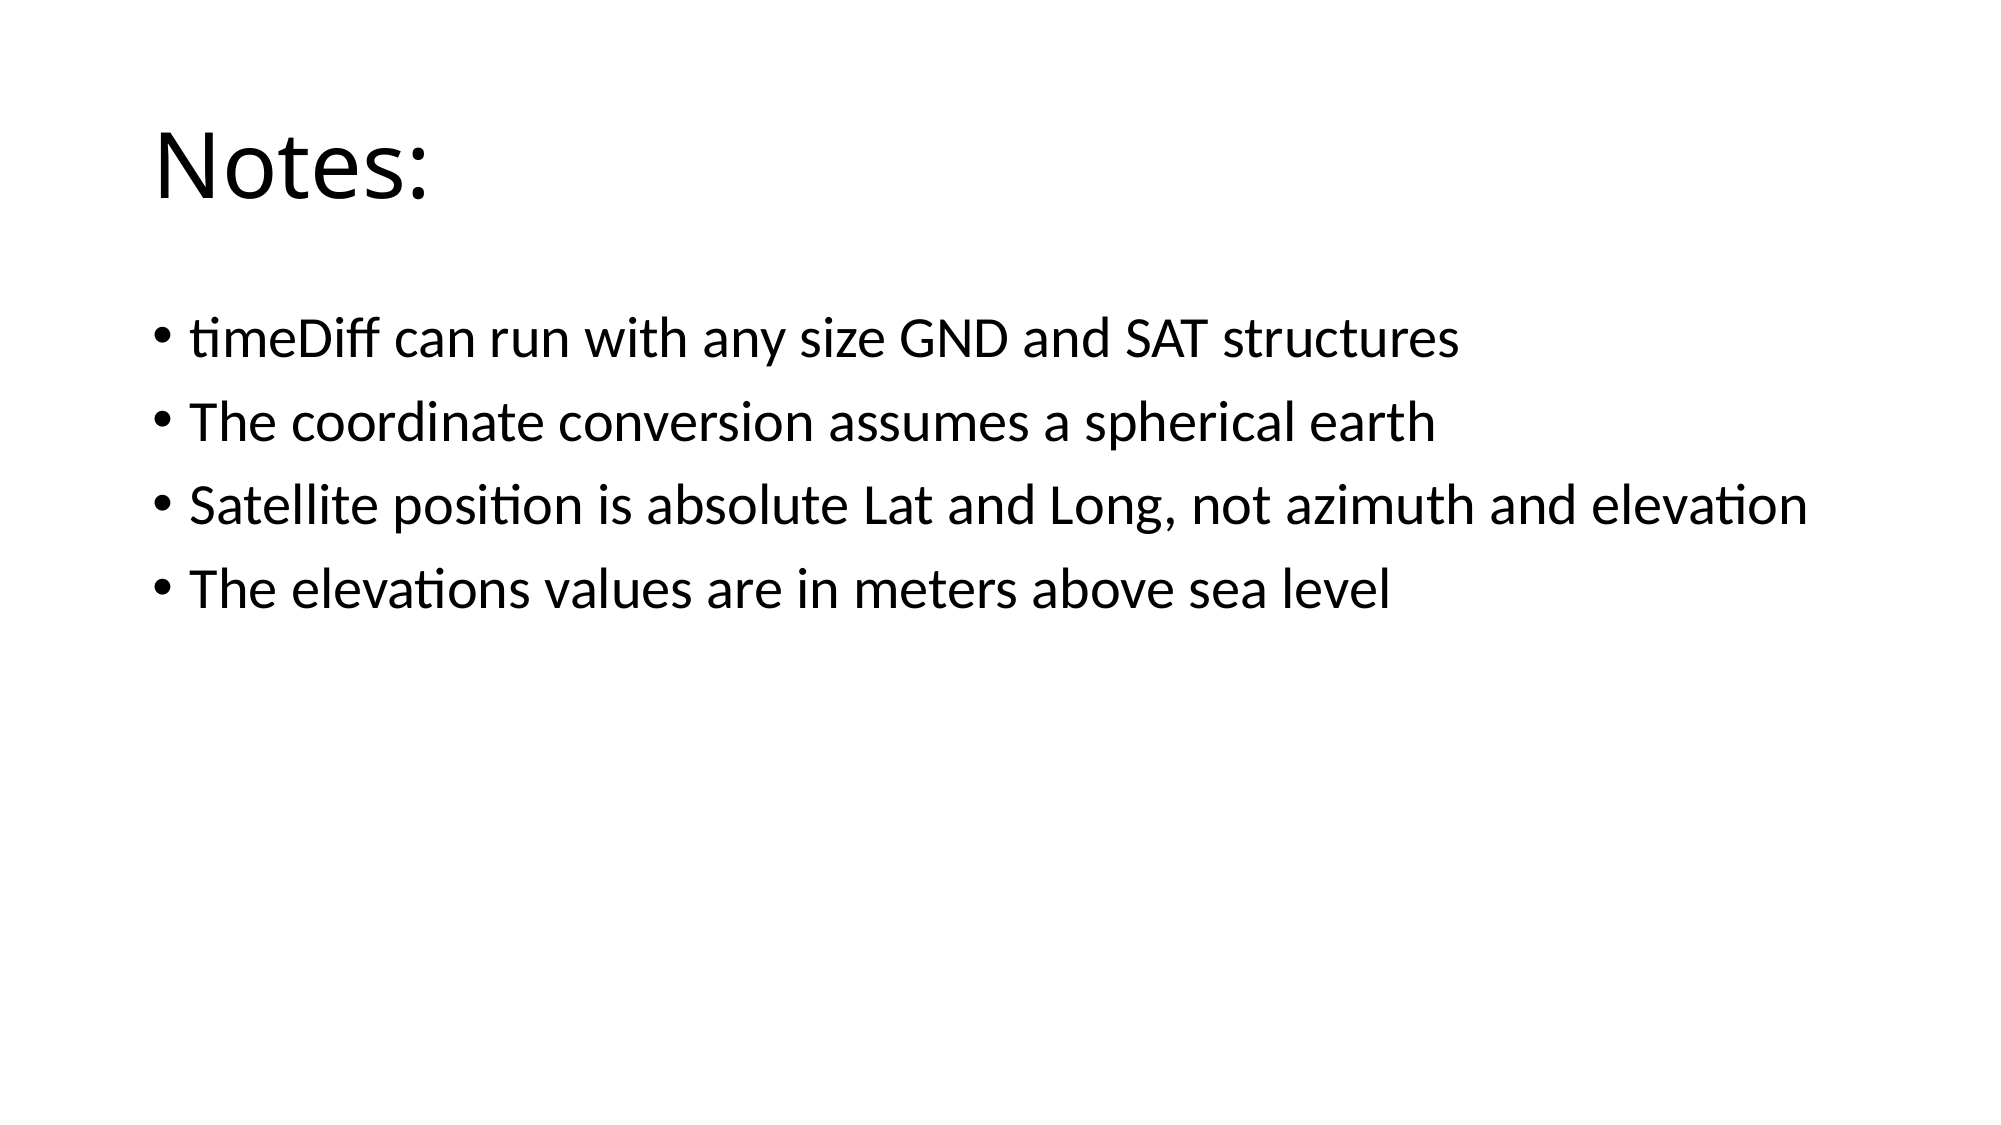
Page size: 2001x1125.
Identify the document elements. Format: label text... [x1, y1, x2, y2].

title Notes: [137, 59, 1863, 278]
list timeDiff can run with any size GND and SAT structures The coordinate conversion assumes a spherical earth Satellite position is absolute Lat and Long, not azimuth and elevation The elevations values are in meters above sea level [137, 299, 1863, 1014]
